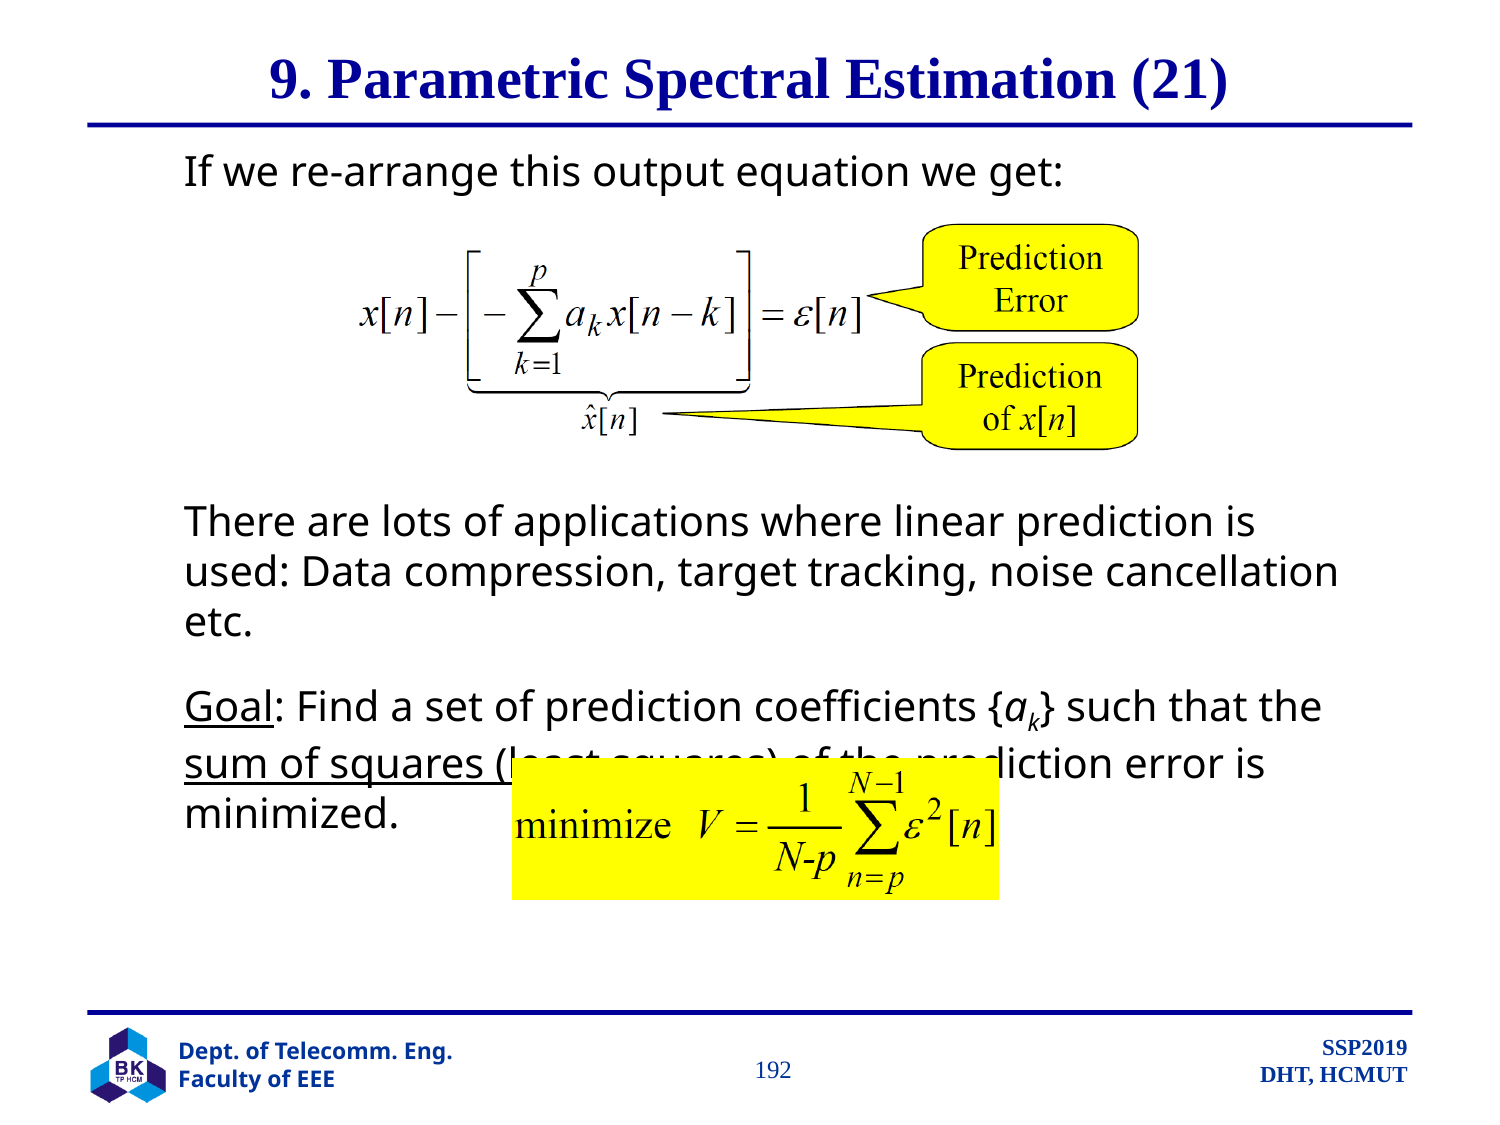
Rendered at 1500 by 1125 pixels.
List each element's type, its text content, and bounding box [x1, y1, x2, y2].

list If we re-arrange this output equation we get: There are lots of applications where linear prediction is used: Data compression, target tracking, noise cancellation etc. Goal: Find a set of prediction coefficients {ak} such that the sum of squares (least squares) of the prediction error is minimized. [112, 137, 1388, 988]
title 9. Parametric Spectral Estimation (21) [0, 37, 1500, 113]
picture [512, 758, 999, 901]
picture [349, 212, 1151, 461]
slide_number 192 [424, 1037, 976, 1101]
picture [87, 1024, 169, 1125]
